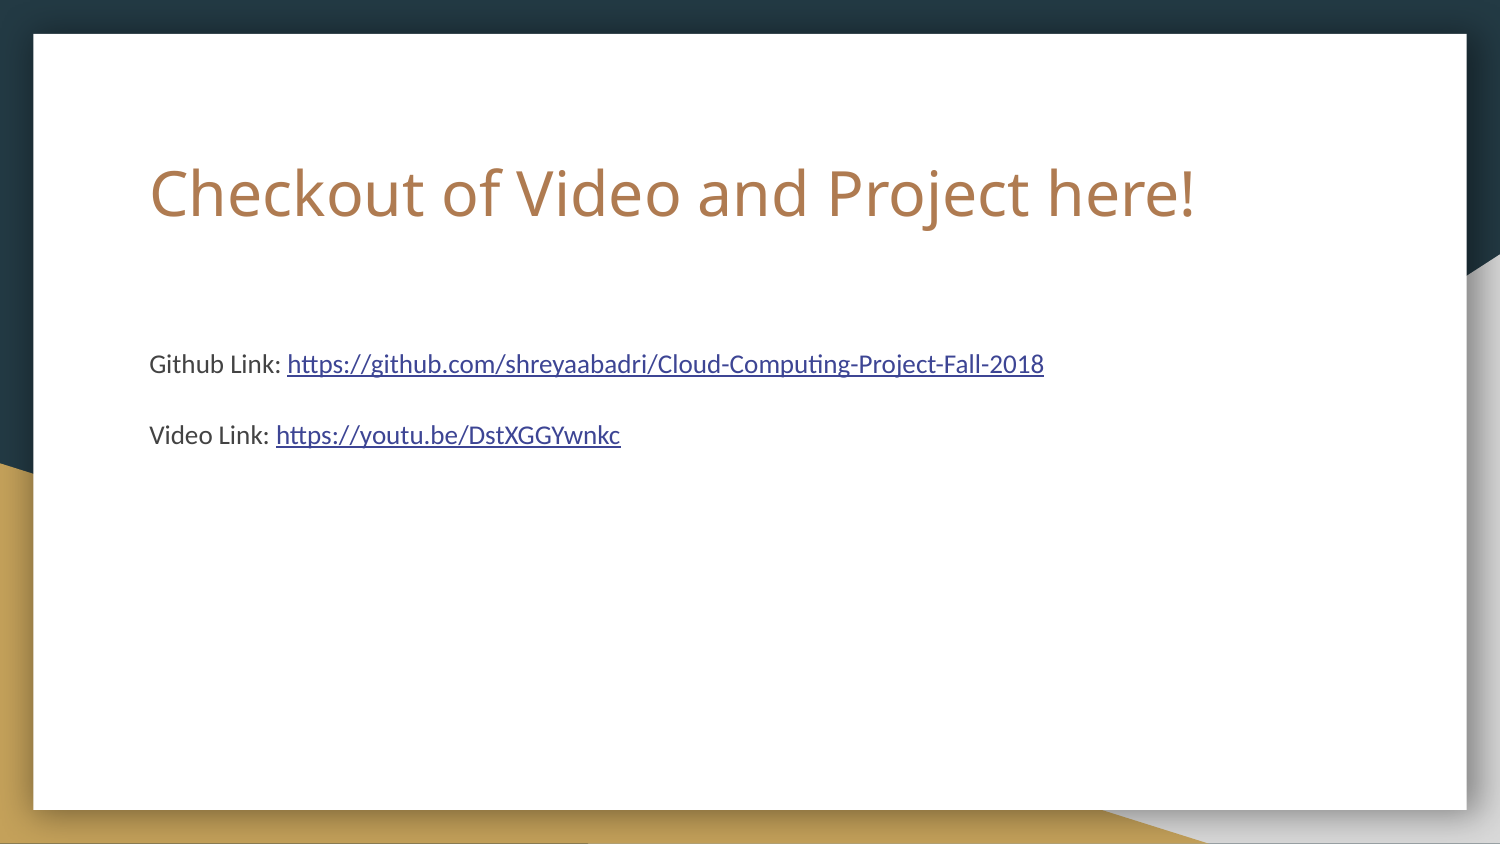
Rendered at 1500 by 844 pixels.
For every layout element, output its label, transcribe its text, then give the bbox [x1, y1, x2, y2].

title Checkout of Video and Project here! [134, 138, 1366, 296]
list Github Link: https://github.com/shreyaabadri/Cloud-Computing-Project-Fall-2018 Video Link: https://youtu.be/DstXGGYwnkc [134, 326, 1366, 729]
